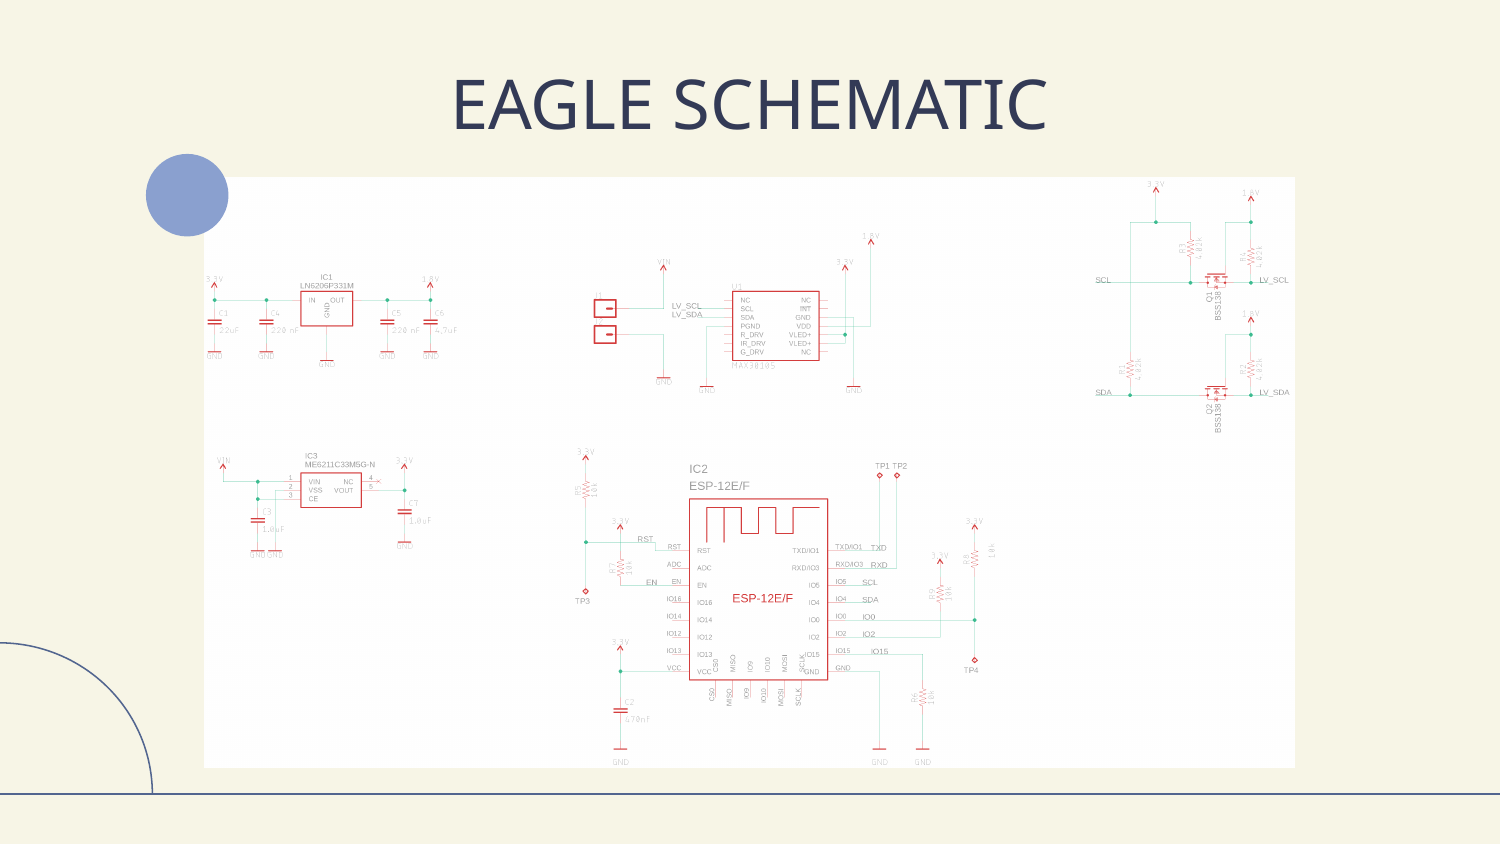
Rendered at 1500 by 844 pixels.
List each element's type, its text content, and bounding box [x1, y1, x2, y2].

text_box [145, 153, 224, 237]
title EAGLE SCHEMATIC [118, 56, 1382, 147]
picture [204, 177, 1296, 768]
